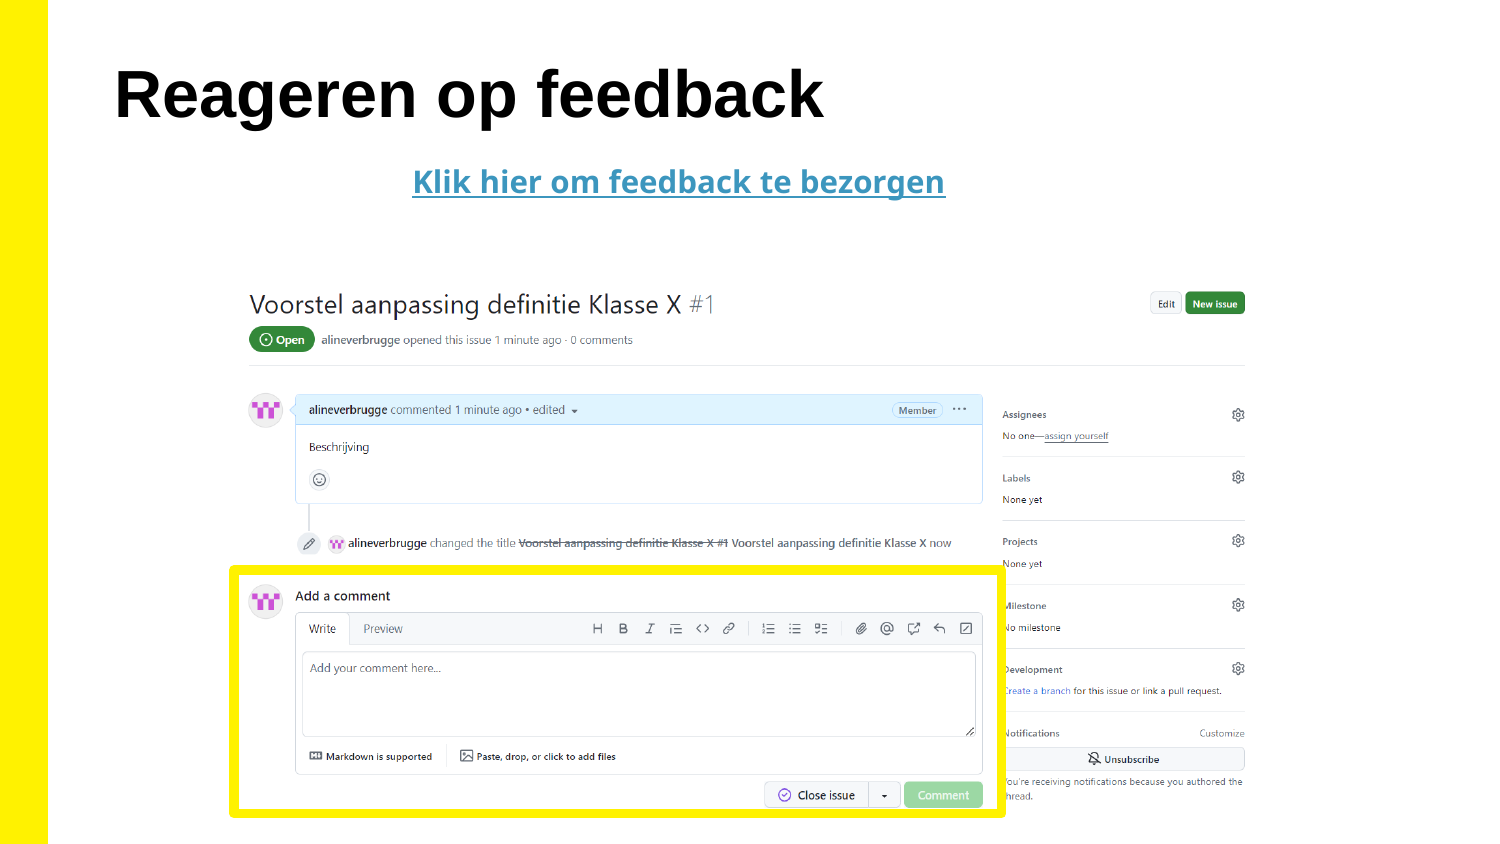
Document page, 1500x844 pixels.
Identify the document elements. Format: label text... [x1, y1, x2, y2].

picture [102, 266, 1389, 814]
text_box Klik hier om feedback te bezorgen [394, 159, 964, 208]
text_box Reageren op feedback [103, 44, 1255, 167]
